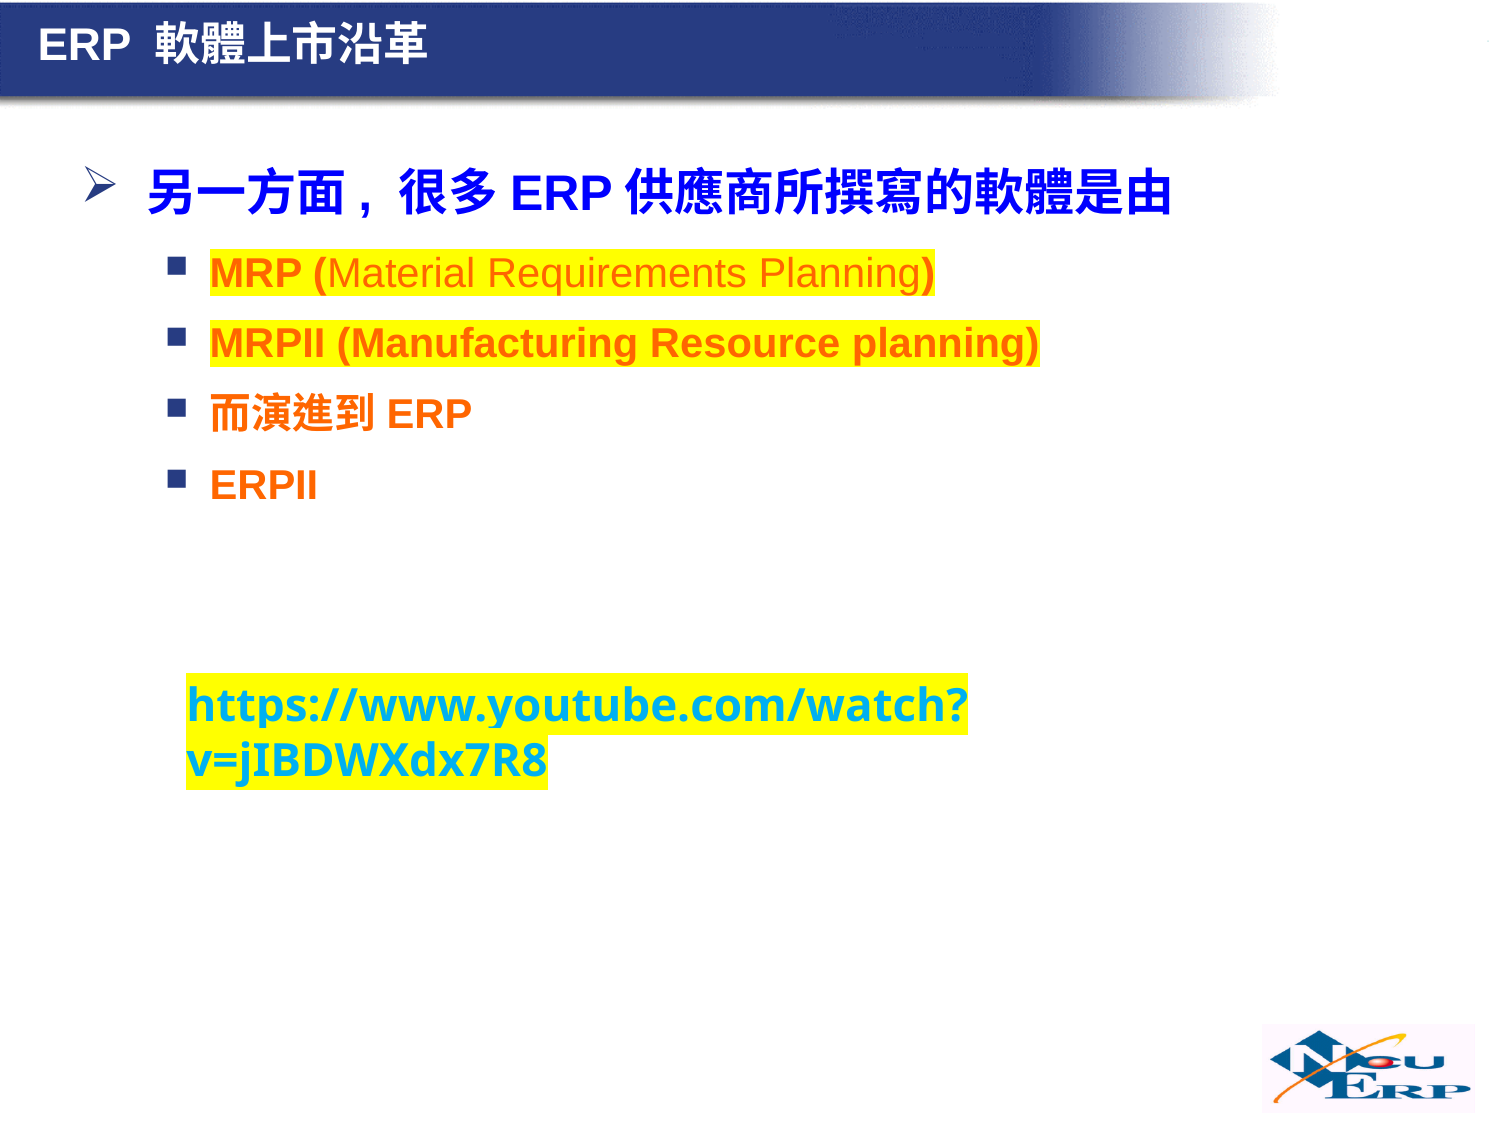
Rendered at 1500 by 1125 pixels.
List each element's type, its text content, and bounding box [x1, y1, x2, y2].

picture [1262, 1024, 1475, 1113]
list 另一方面, 很多ERP供應商所撰寫的軟體是由 MRP (Material Requirements Planning) MRPII (Manufacturing Resource planning) 而演進到ERP ERPII [80, 160, 1381, 856]
title ERP 軟體上市沿革 [37, 0, 1163, 93]
picture [0, 0, 1500, 114]
text_box https://www.youtube.com/watch?v=jIBDWXdx7R8 [171, 668, 1329, 794]
